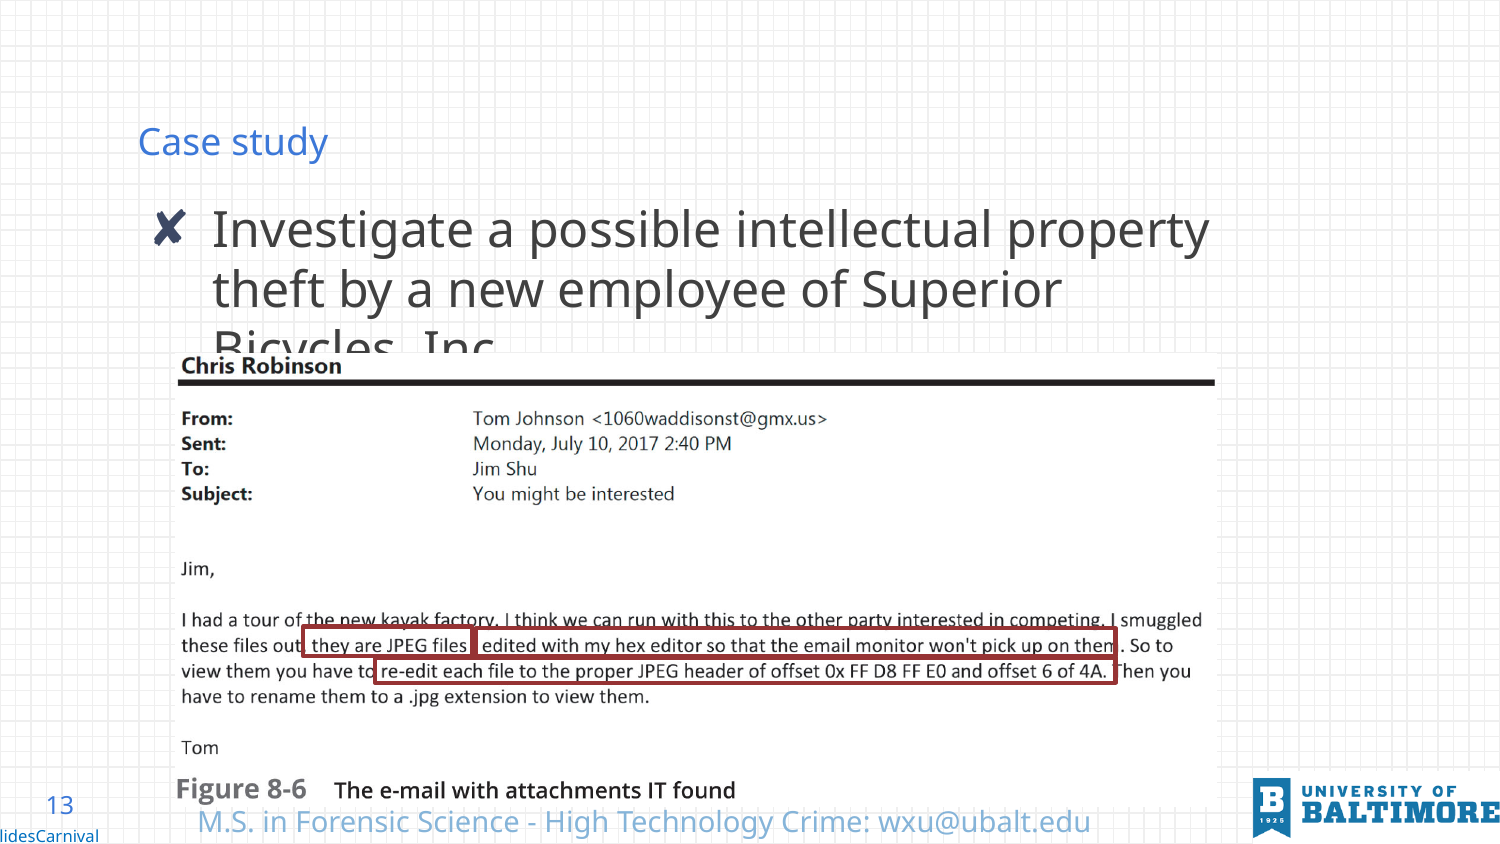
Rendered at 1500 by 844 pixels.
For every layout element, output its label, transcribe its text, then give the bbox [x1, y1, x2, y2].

list Investigate a possible intellectual property theft by a new employee of Superior Bicycles, Inc. [122, 182, 1237, 775]
picture [175, 353, 1217, 808]
slide_number 13 [14, 774, 105, 840]
title Case study [122, 36, 1237, 178]
picture [1253, 771, 1500, 844]
